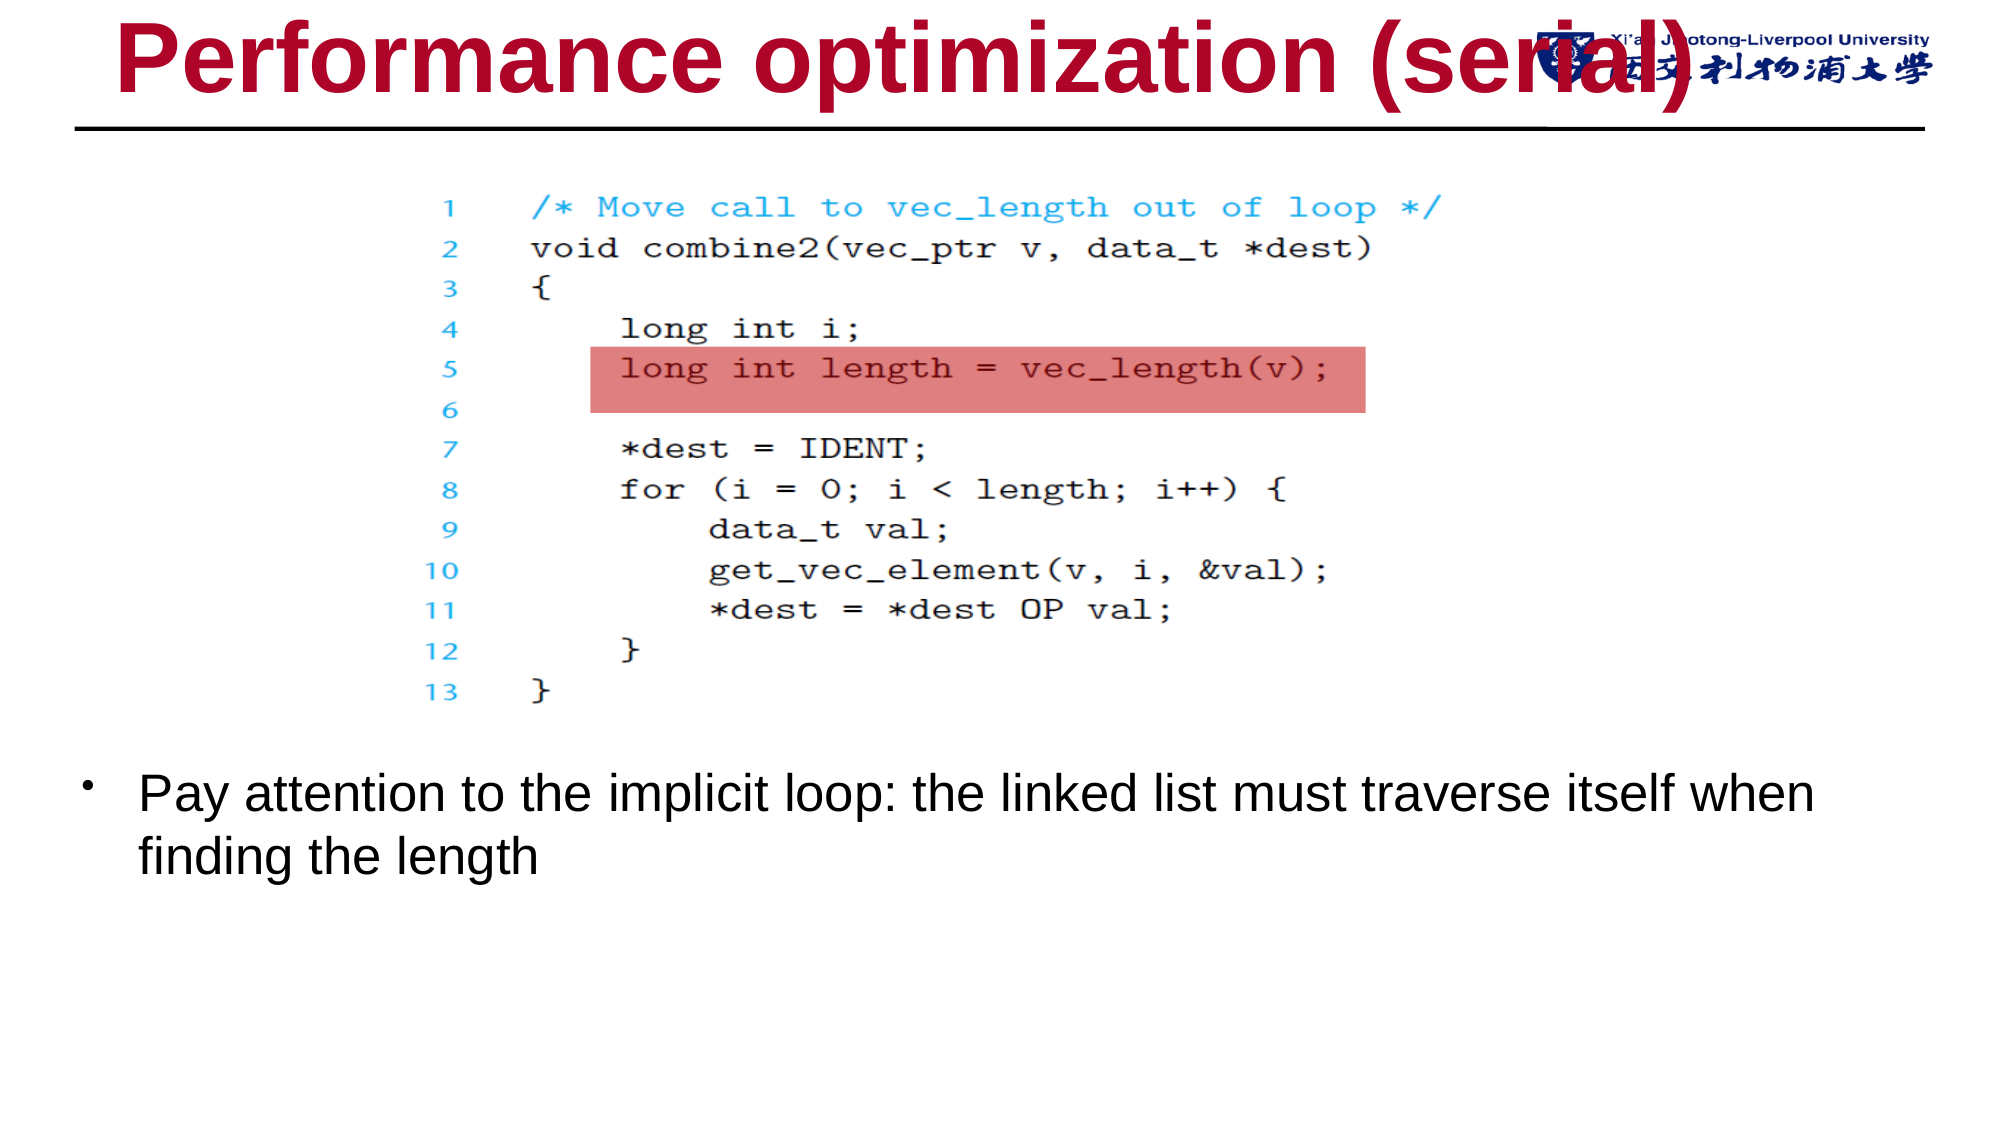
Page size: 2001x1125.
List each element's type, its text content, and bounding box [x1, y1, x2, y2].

picture [423, 188, 1466, 707]
title Performance optimization (serial) [109, 20, 1891, 119]
list Pay attention to the implicit loop: the linked list must traverse itself when finding the length [76, 753, 1924, 1044]
picture [1532, 15, 1938, 100]
